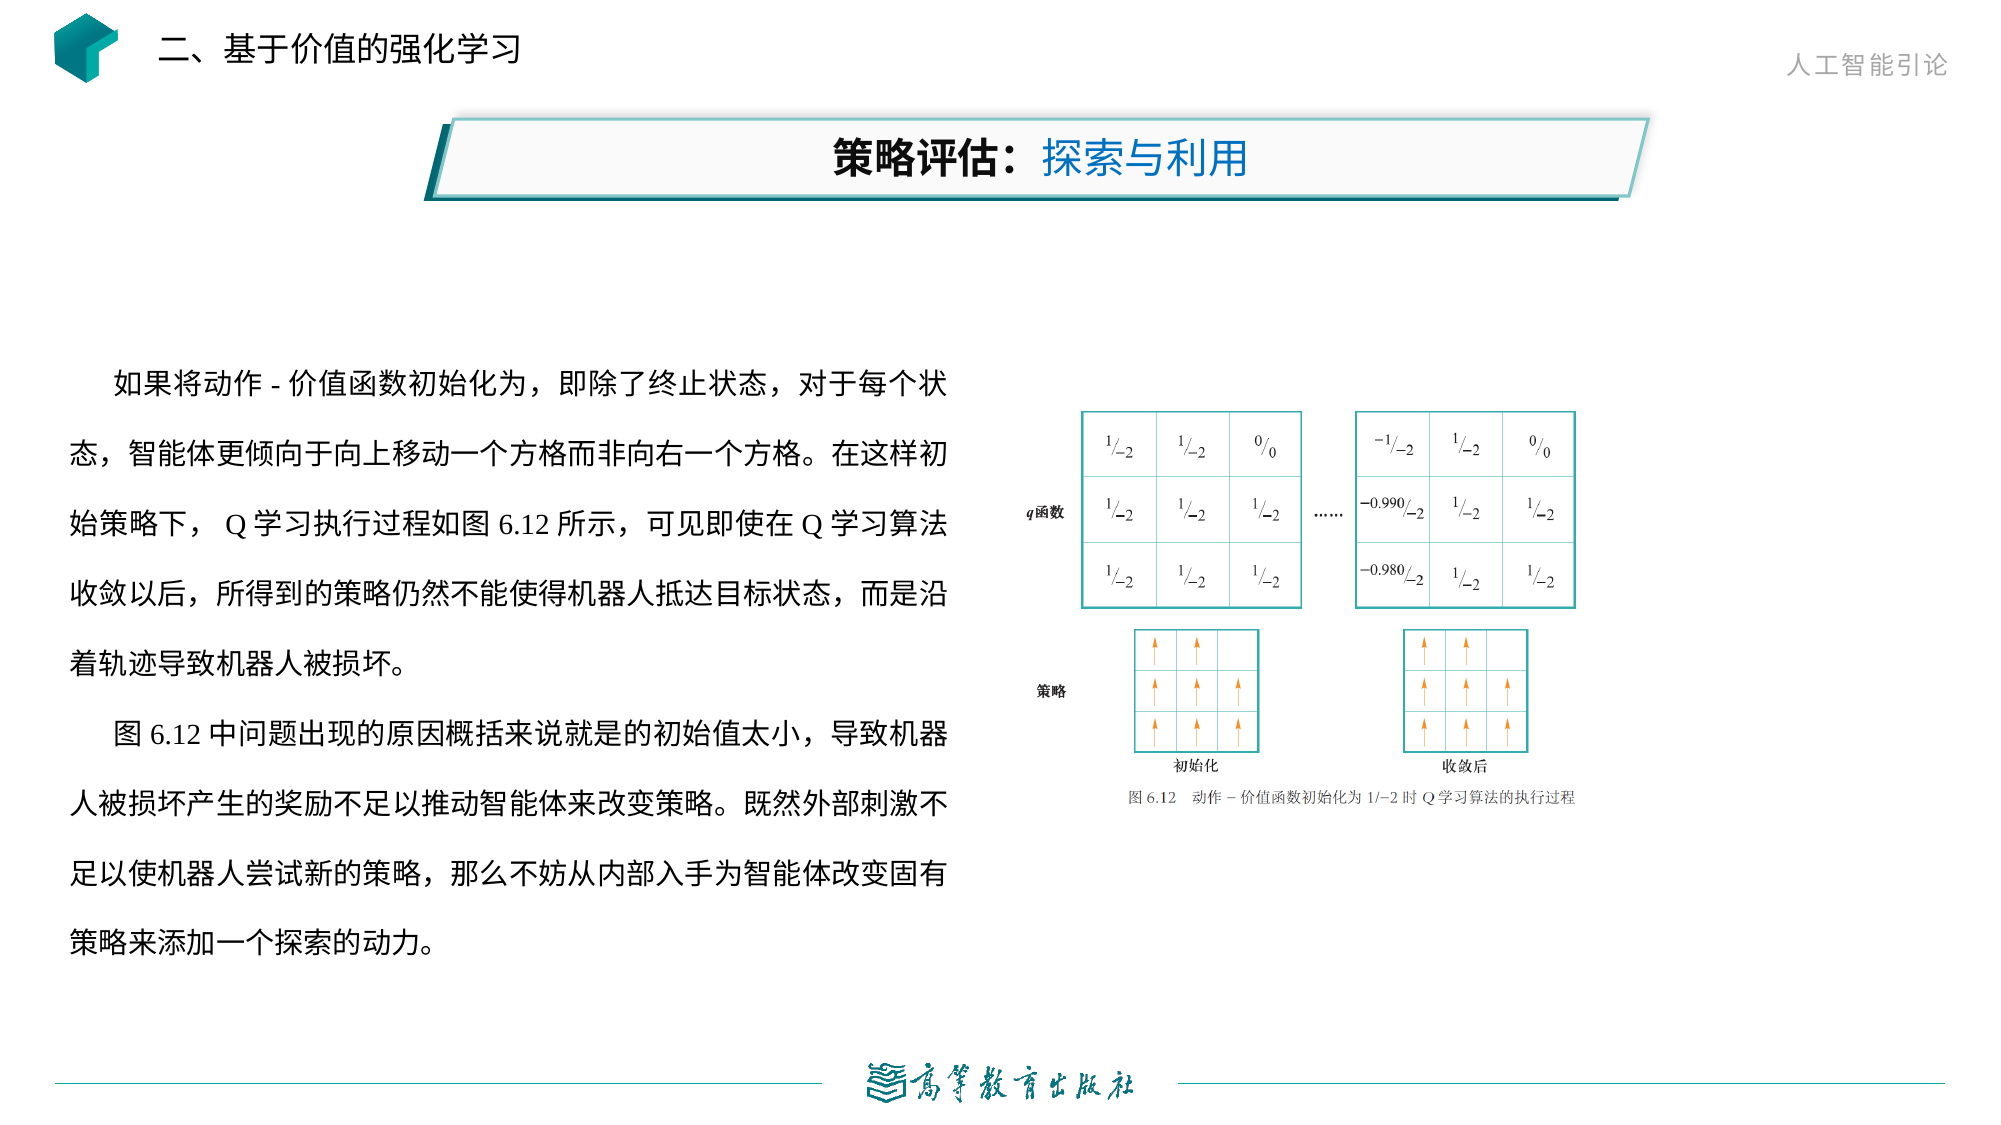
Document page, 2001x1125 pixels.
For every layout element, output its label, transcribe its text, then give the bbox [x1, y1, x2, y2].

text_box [423, 119, 1649, 201]
picture [999, 387, 1621, 819]
picture [867, 1063, 1133, 1103]
text_box 二、基于价值的强化学习 [142, 21, 538, 76]
